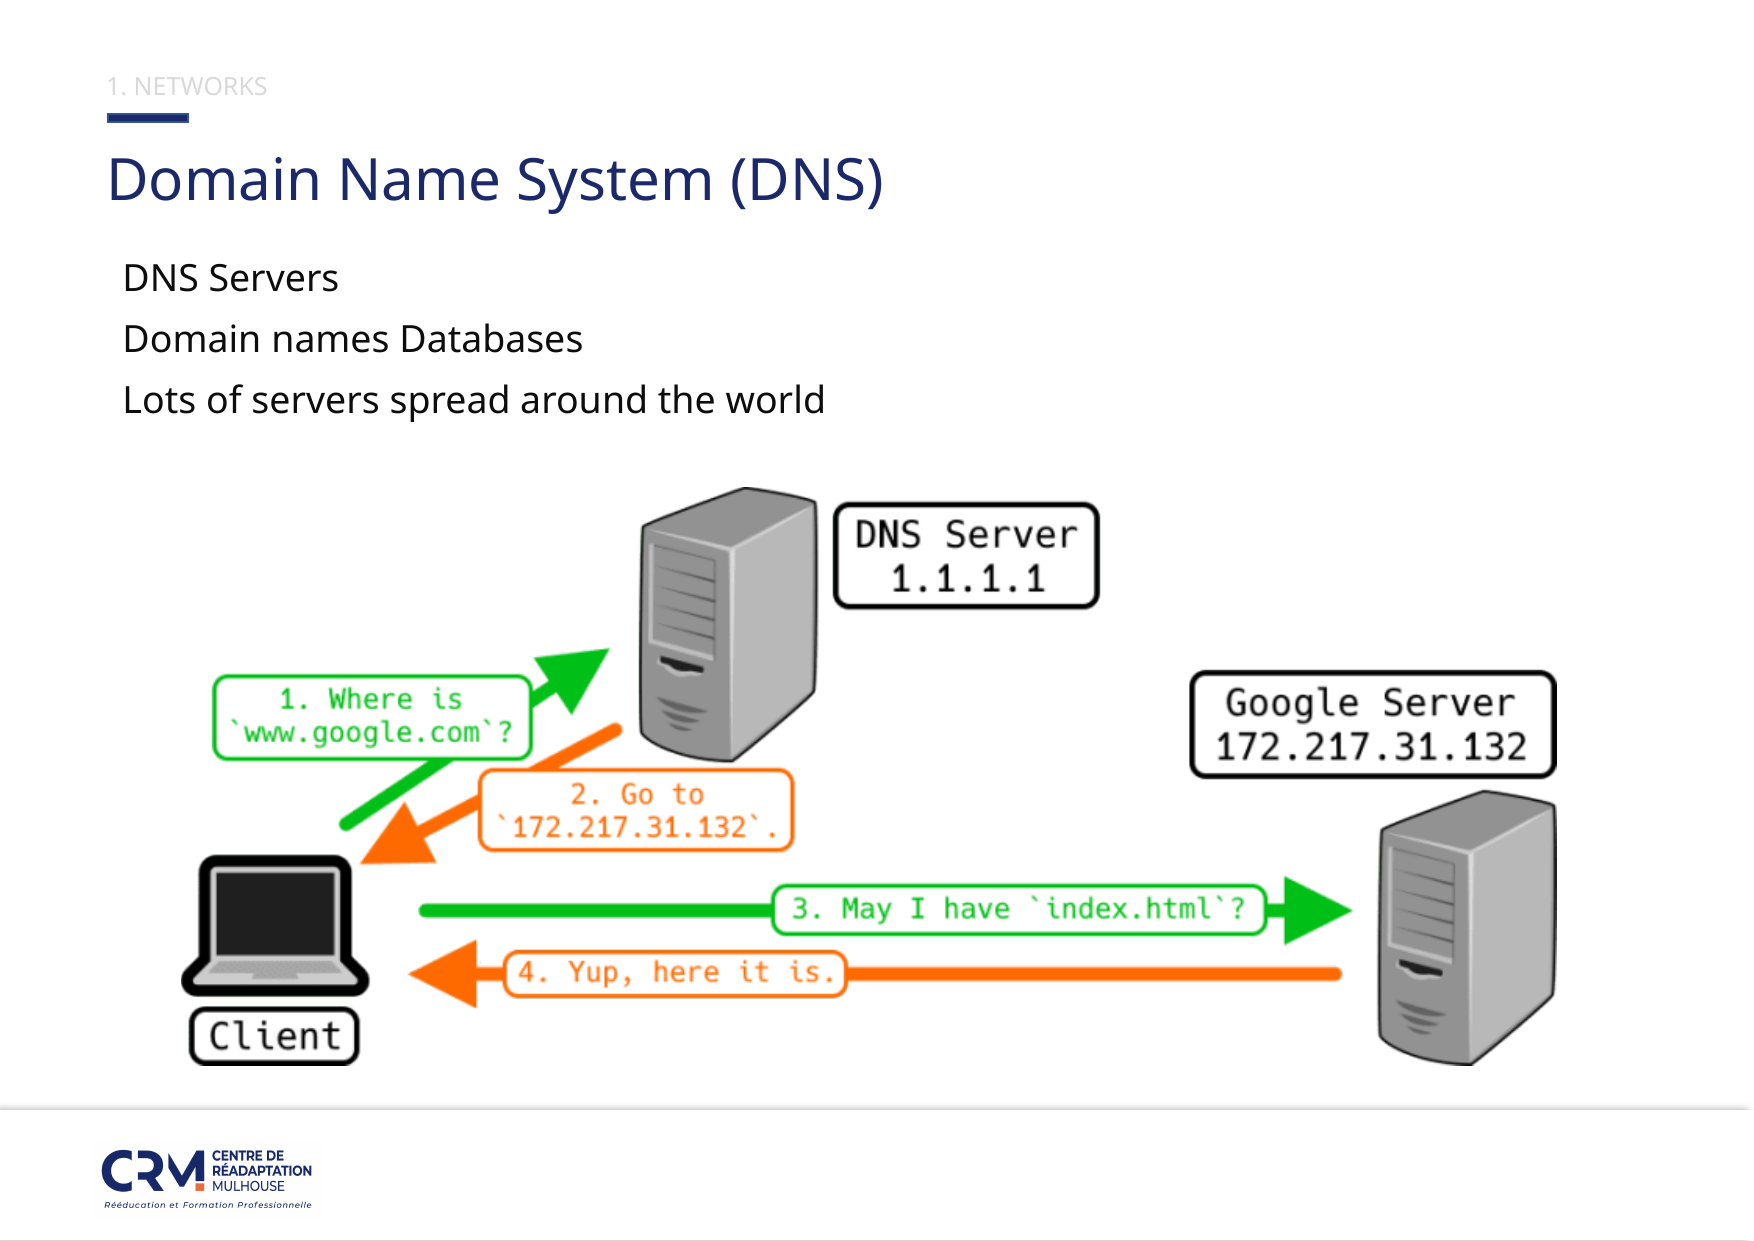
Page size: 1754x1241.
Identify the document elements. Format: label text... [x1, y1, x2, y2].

title 1. NETWORKS [91, 66, 1647, 113]
list Domain Name System (DNS) [91, 142, 1647, 228]
list DNS Servers Domain names Databases Lots of servers spread around the world [107, 251, 950, 464]
picture [181, 487, 1557, 1066]
picture [91, 1139, 322, 1219]
